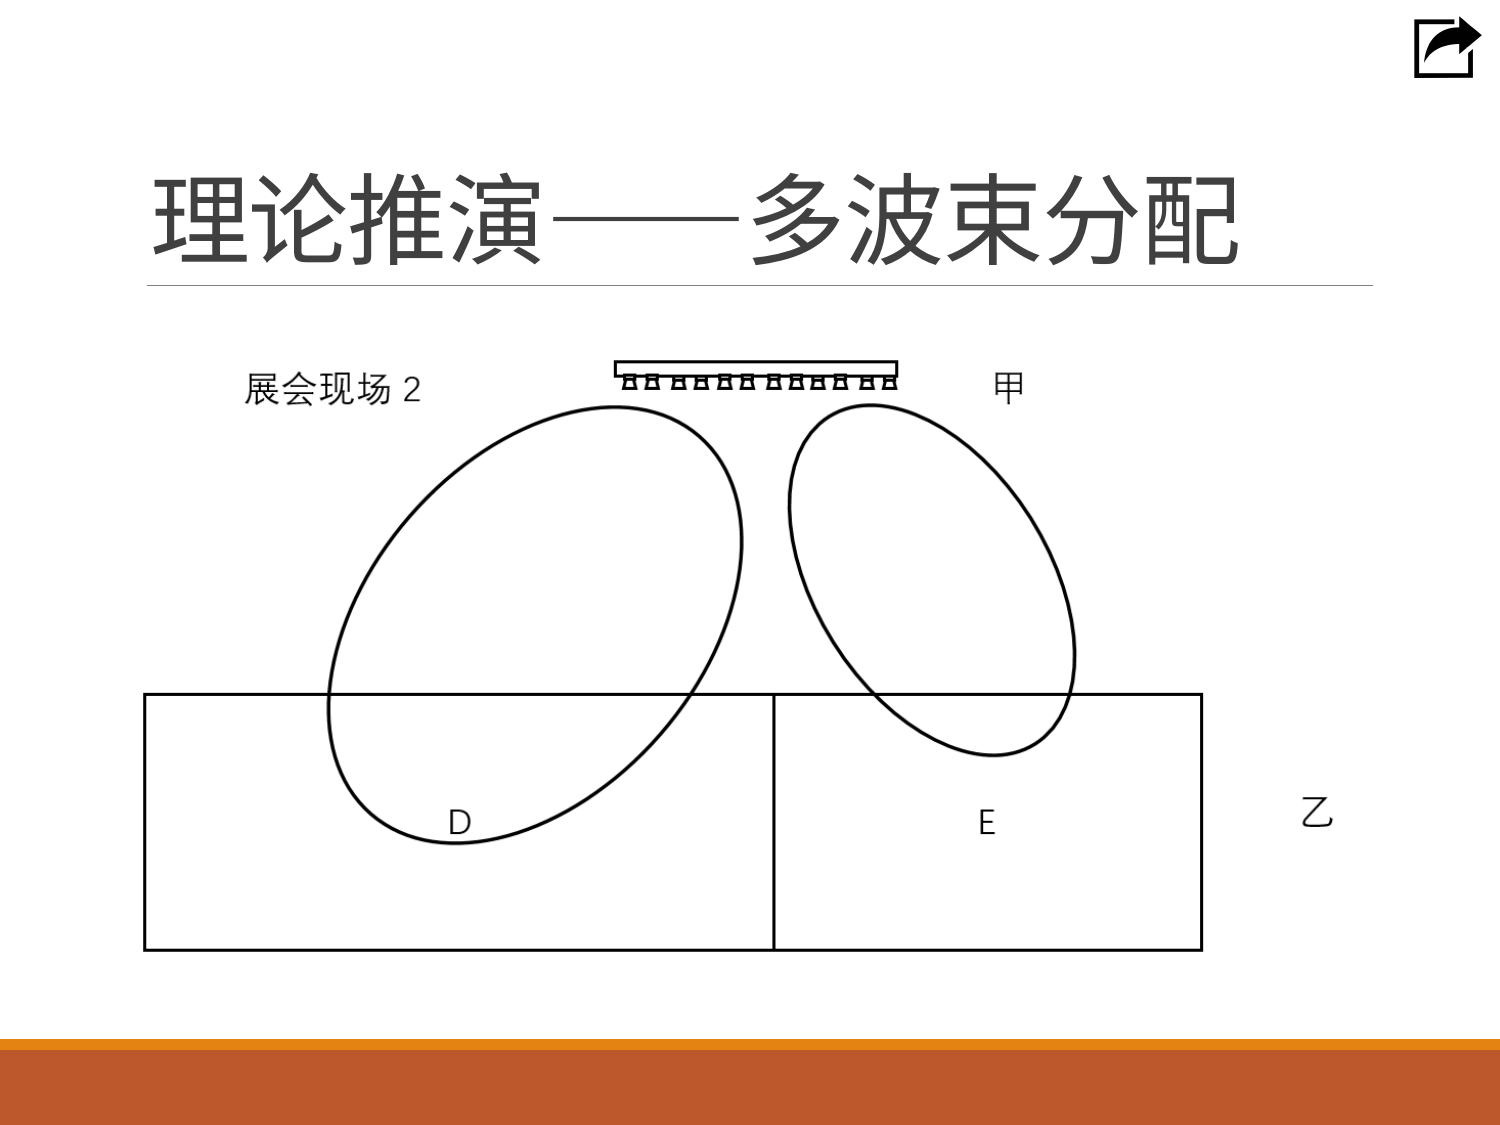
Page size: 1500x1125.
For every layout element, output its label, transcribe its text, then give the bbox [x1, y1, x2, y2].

picture [1409, 8, 1486, 85]
title 理论推演——多波束分配 [135, 47, 1373, 285]
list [134, 304, 1373, 962]
